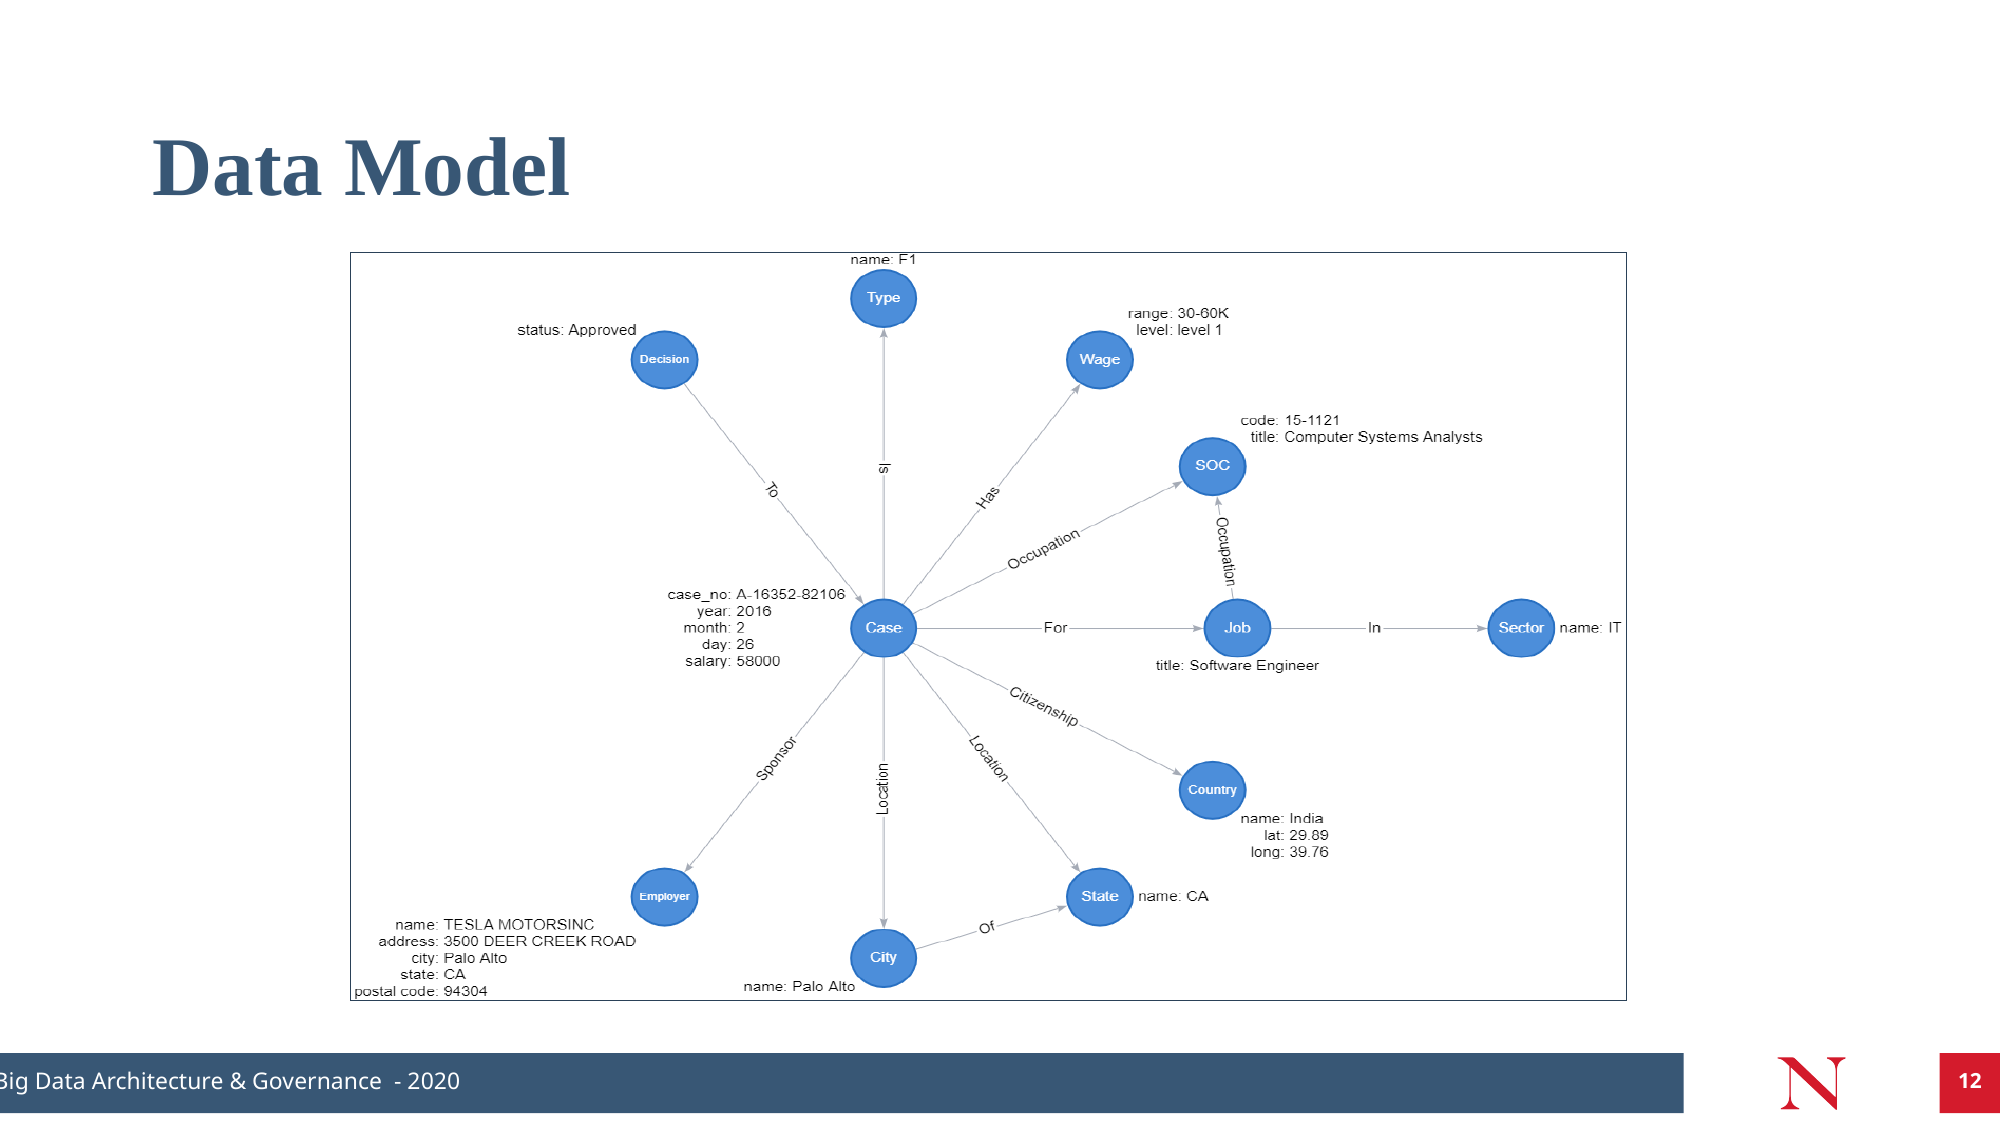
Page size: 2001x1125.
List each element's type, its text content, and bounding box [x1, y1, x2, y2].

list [350, 252, 1626, 1001]
picture [1766, 1038, 1857, 1125]
title Data Model [137, 59, 1863, 278]
